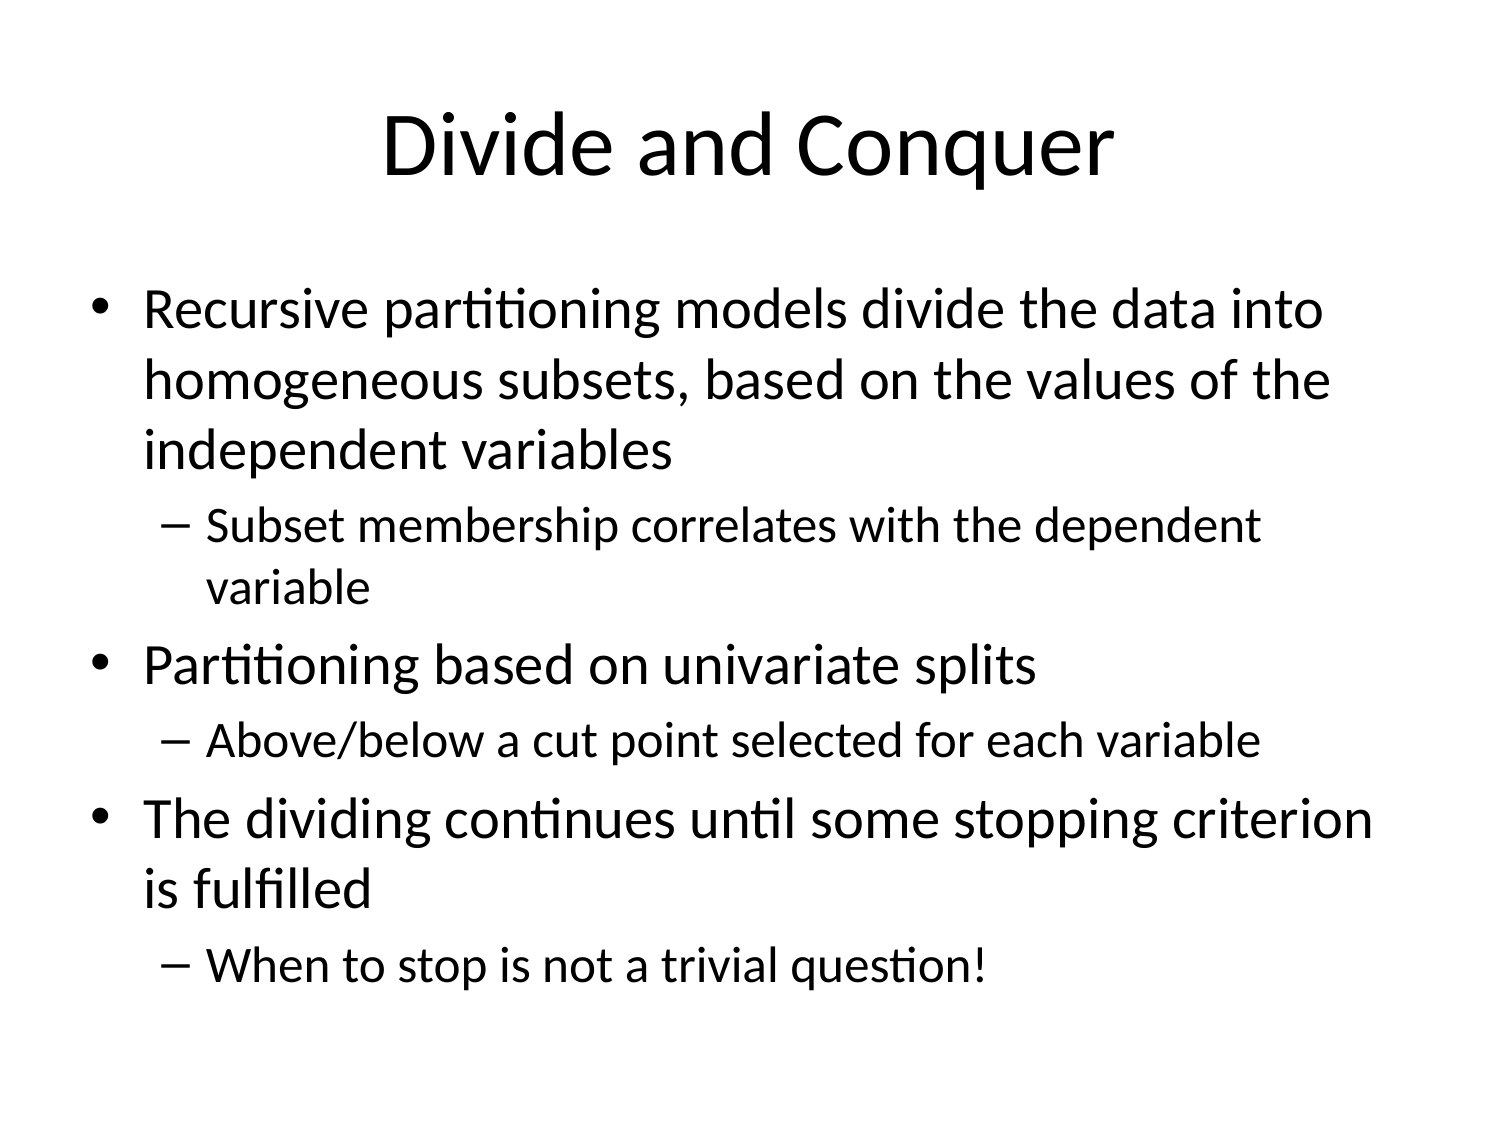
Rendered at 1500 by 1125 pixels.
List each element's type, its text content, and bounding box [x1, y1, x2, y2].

list Recursive partitioning models divide the data into homogeneous subsets, based on the values of the independent variables Subset membership correlates with the dependent variable Partitioning based on univariate splits Above/below a cut point selected for each variable The dividing continues until some stopping criterion is fulfilled When to stop is not a trivial question! [75, 262, 1425, 1005]
title Divide and Conquer [75, 45, 1425, 233]
